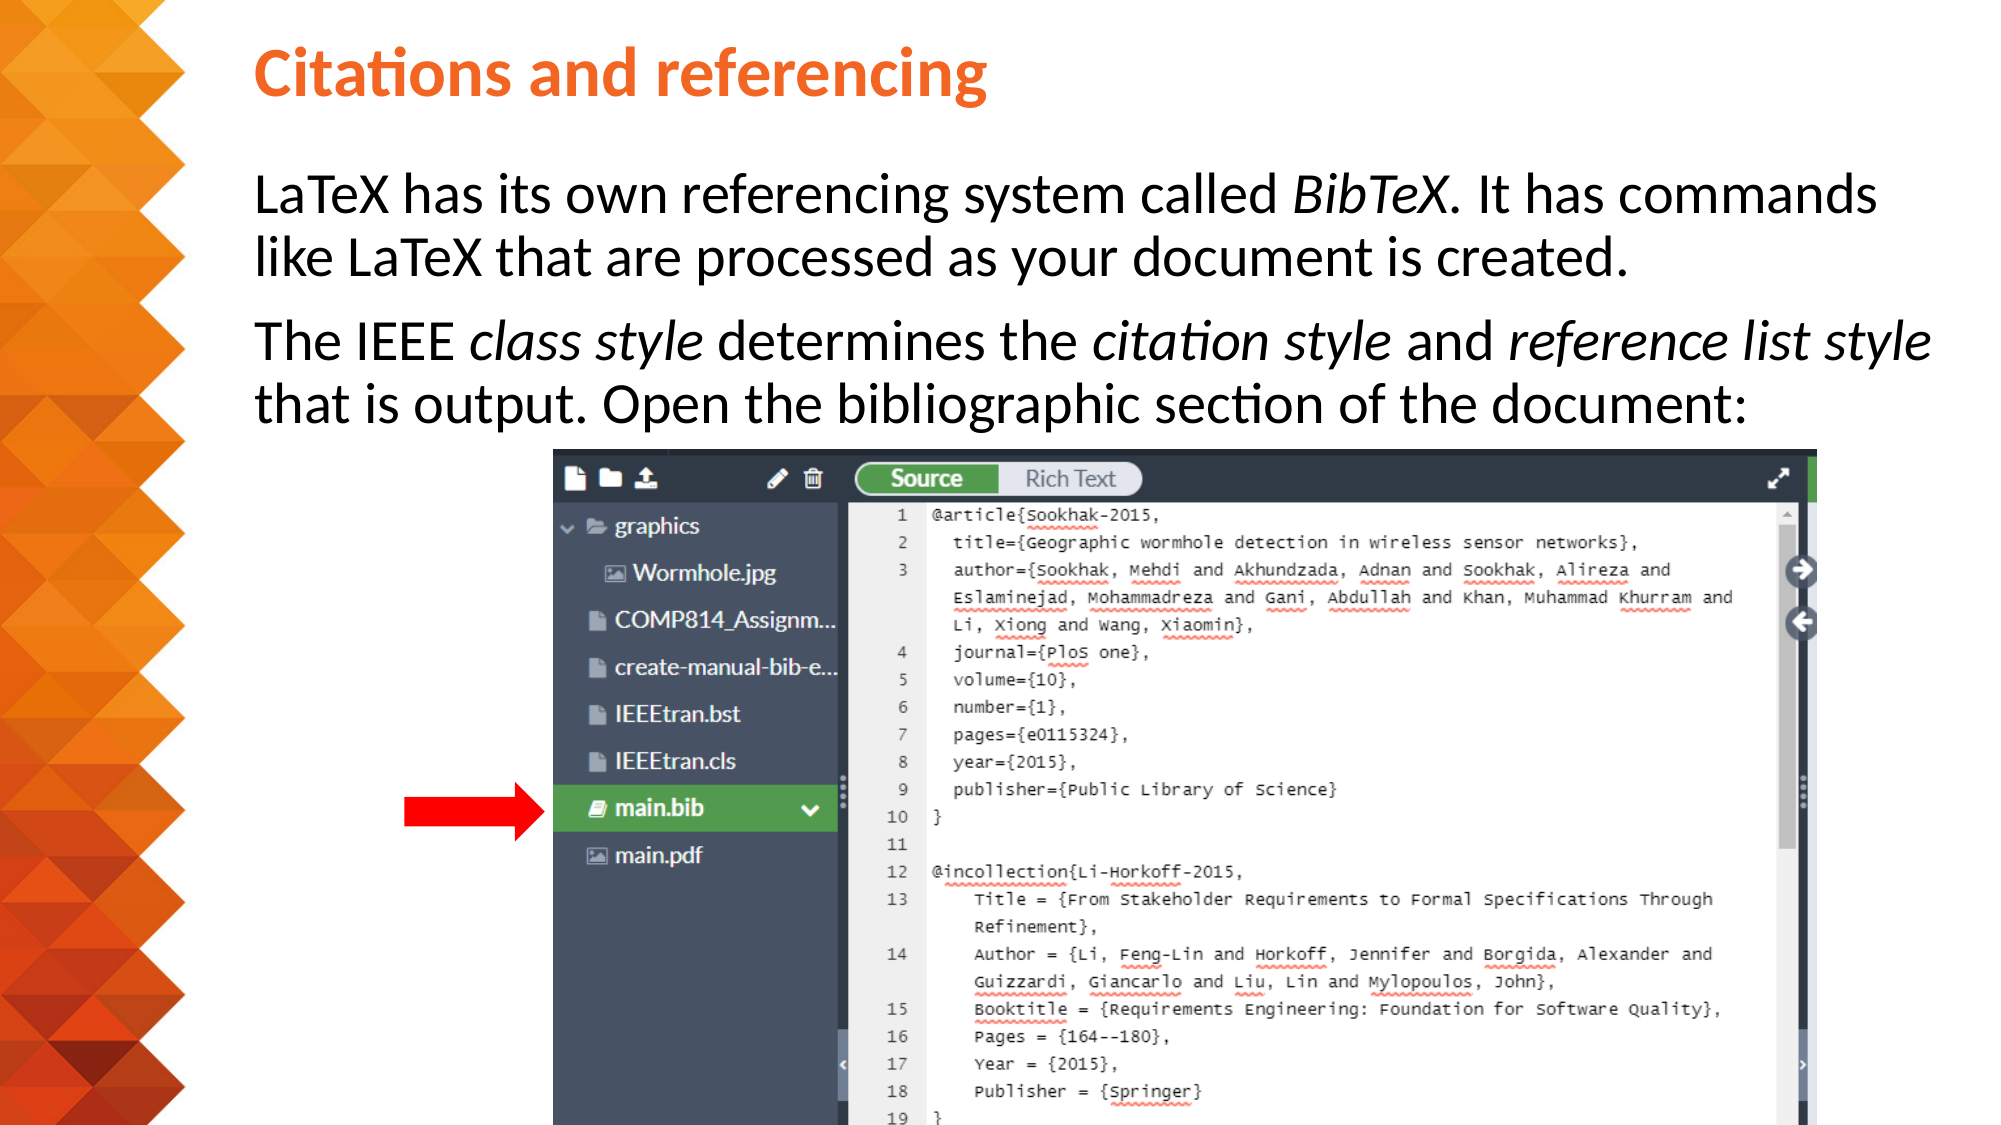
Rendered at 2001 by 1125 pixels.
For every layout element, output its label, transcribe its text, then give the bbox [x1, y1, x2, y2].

text_box [404, 781, 545, 842]
list LaTeX has its own referencing system called BibTeX. It has commands like LaTeX that are processed as your document is created. The IEEE class style determines the citation style and reference list style that is output. Open the bibliographic section of the document: [239, 156, 1965, 1106]
picture [0, 0, 2001, 1125]
title Citations and referencing [239, 27, 1965, 120]
